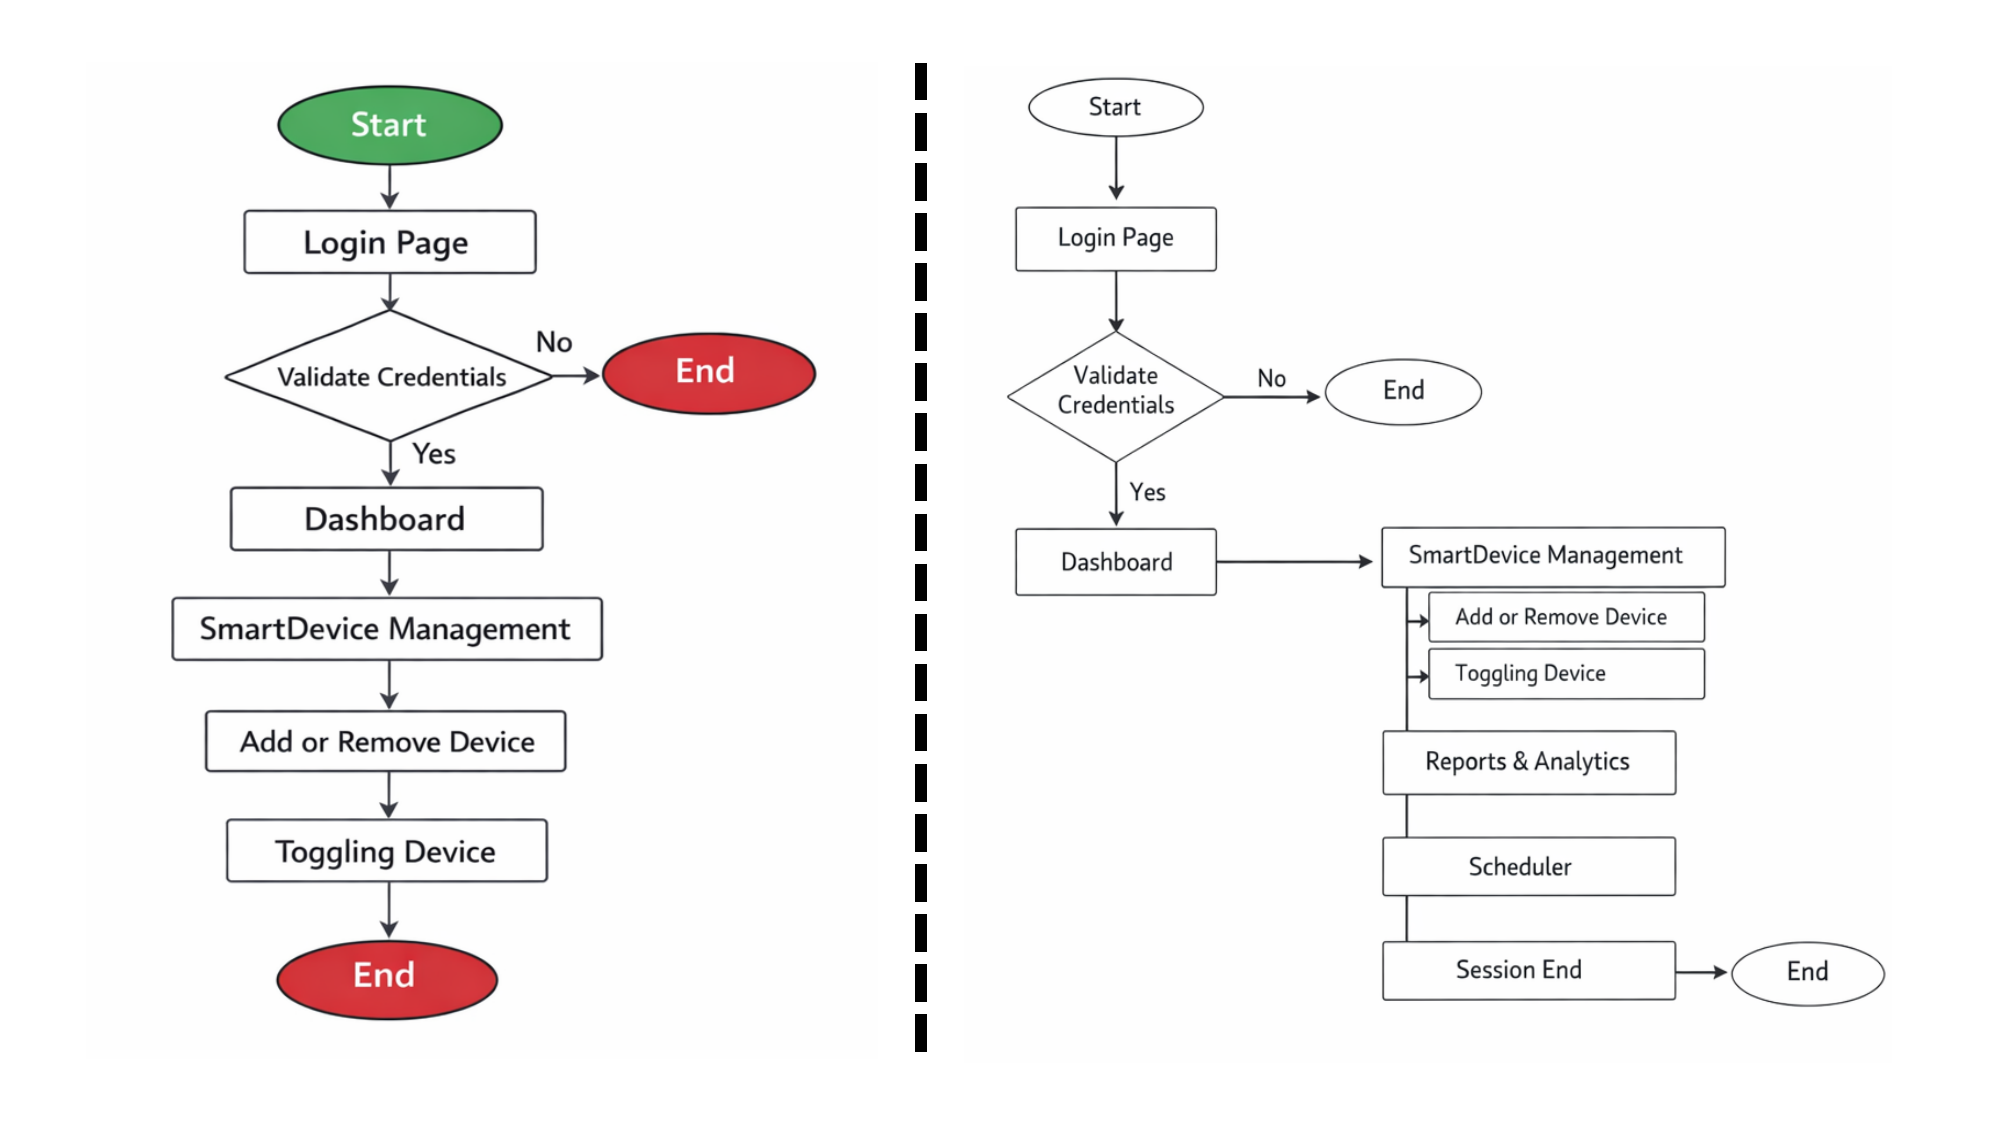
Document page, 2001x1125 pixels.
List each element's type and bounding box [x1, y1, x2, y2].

picture [86, 62, 878, 1059]
picture [964, 65, 1892, 1063]
